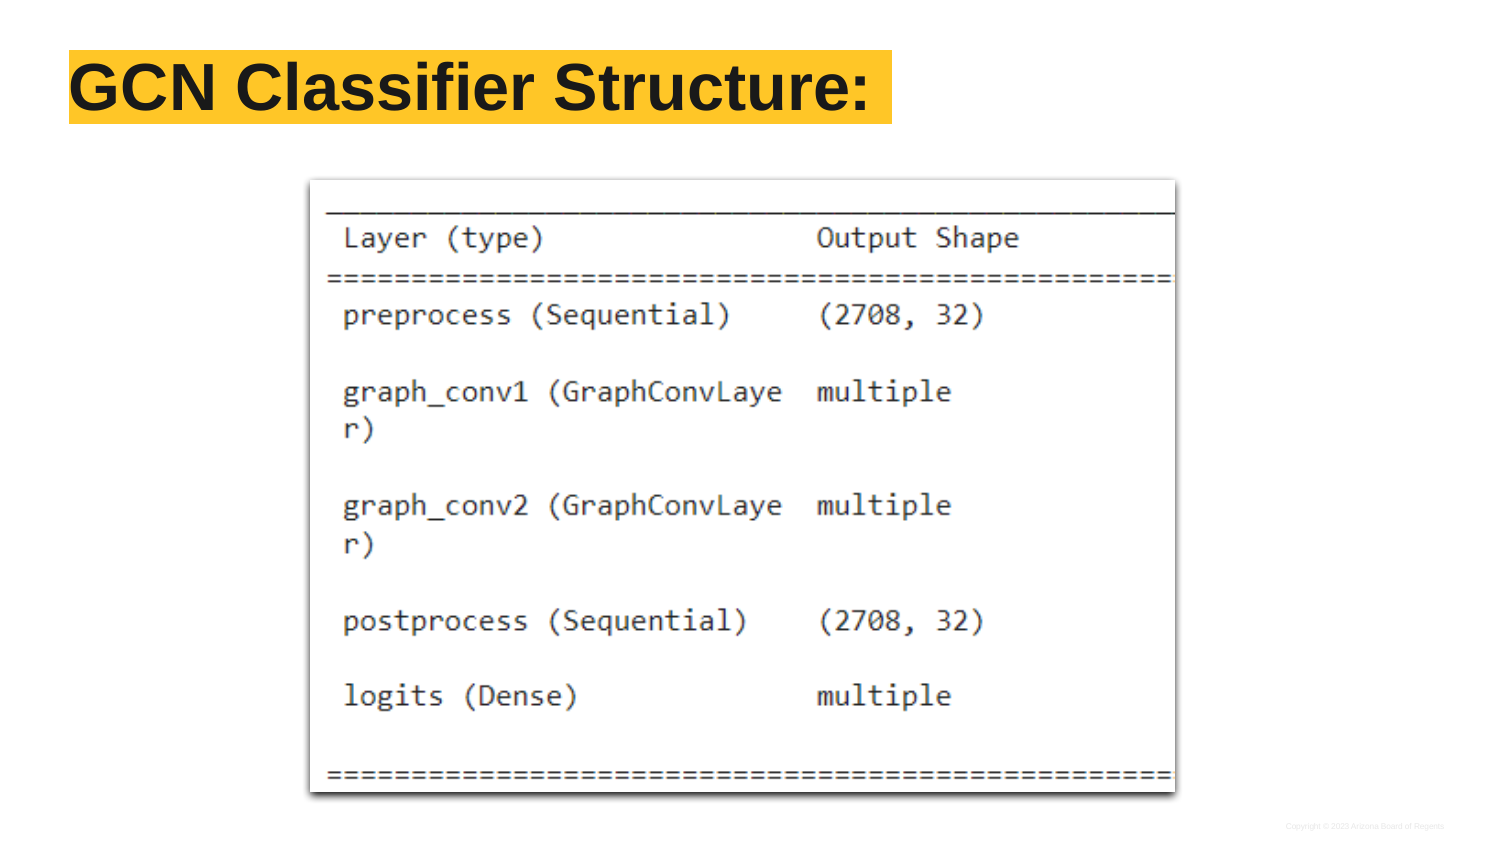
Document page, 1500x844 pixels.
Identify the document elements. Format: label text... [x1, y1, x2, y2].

list [69, 163, 1445, 832]
title GCN Classifier Structure: [68, 52, 1449, 125]
picture [310, 180, 1175, 793]
